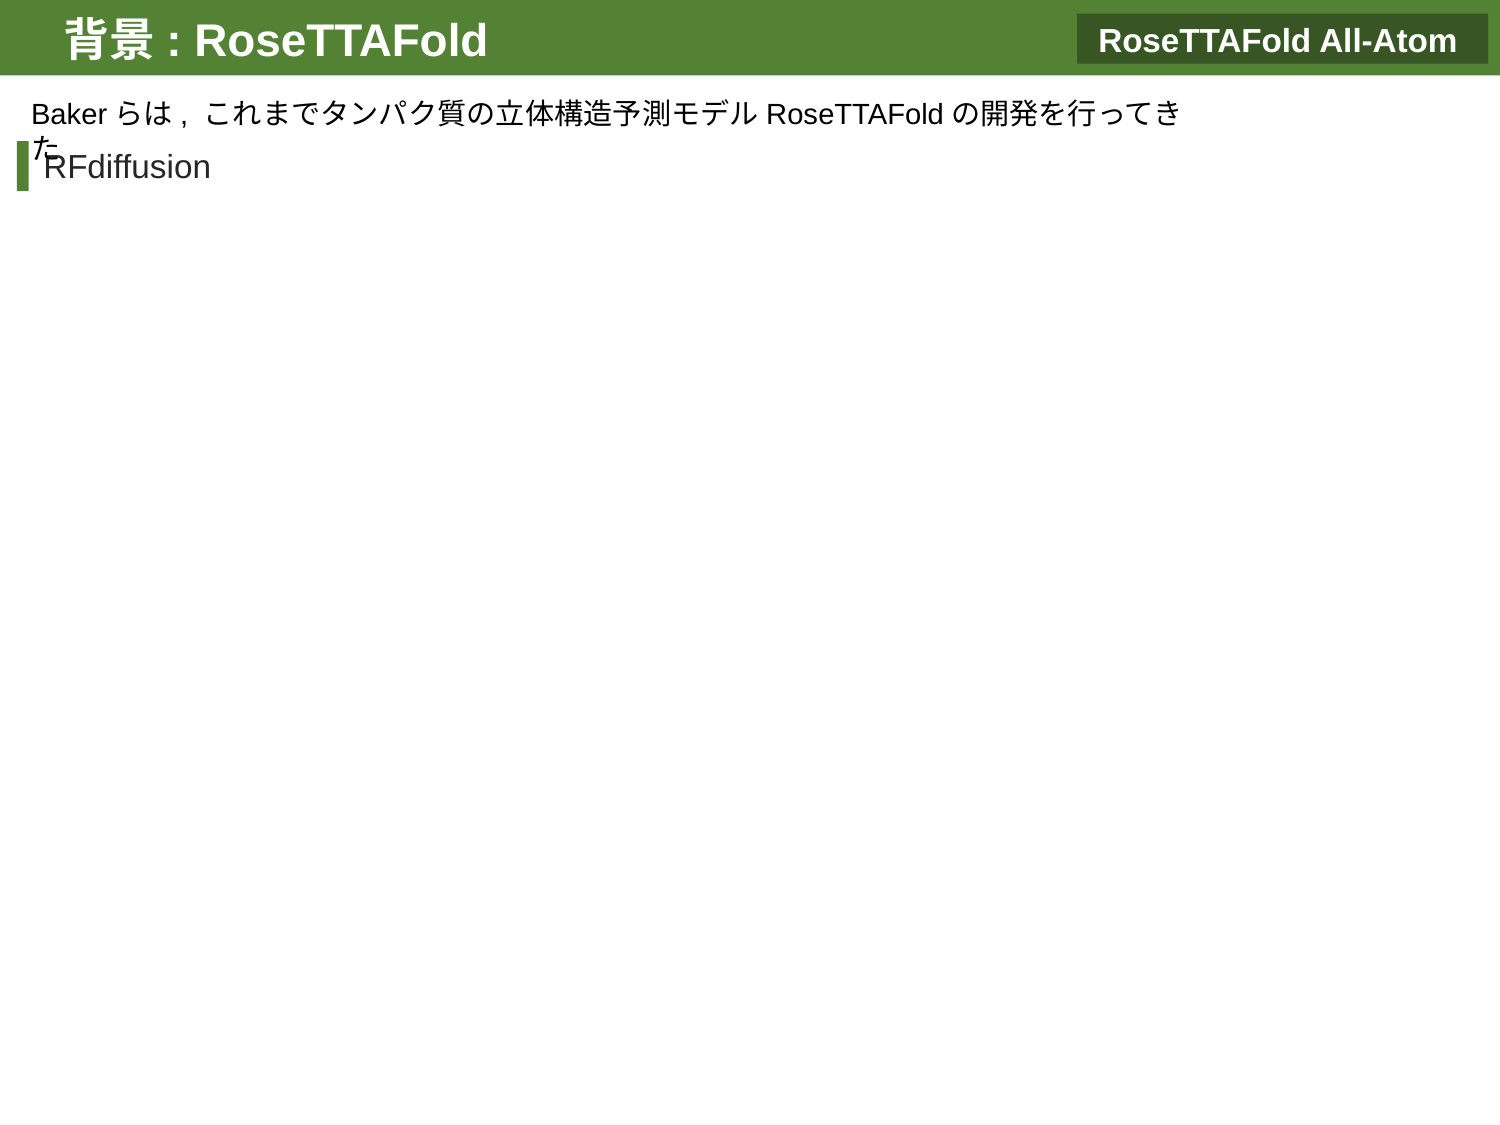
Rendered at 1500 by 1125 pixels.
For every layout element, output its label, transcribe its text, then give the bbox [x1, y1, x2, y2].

text_box RFdiffusion [28, 173, 700, 193]
text_box Bakerらは, これまでタンパク質の立体構造予測モデルRoseTTAFoldの開発を行ってきた [16, 88, 1225, 173]
text_box RoseTTAFold All-Atom [1076, 13, 1489, 65]
text_box 背景: RoseTTAFold [0, 0, 1500, 76]
text_box [16, 173, 30, 192]
